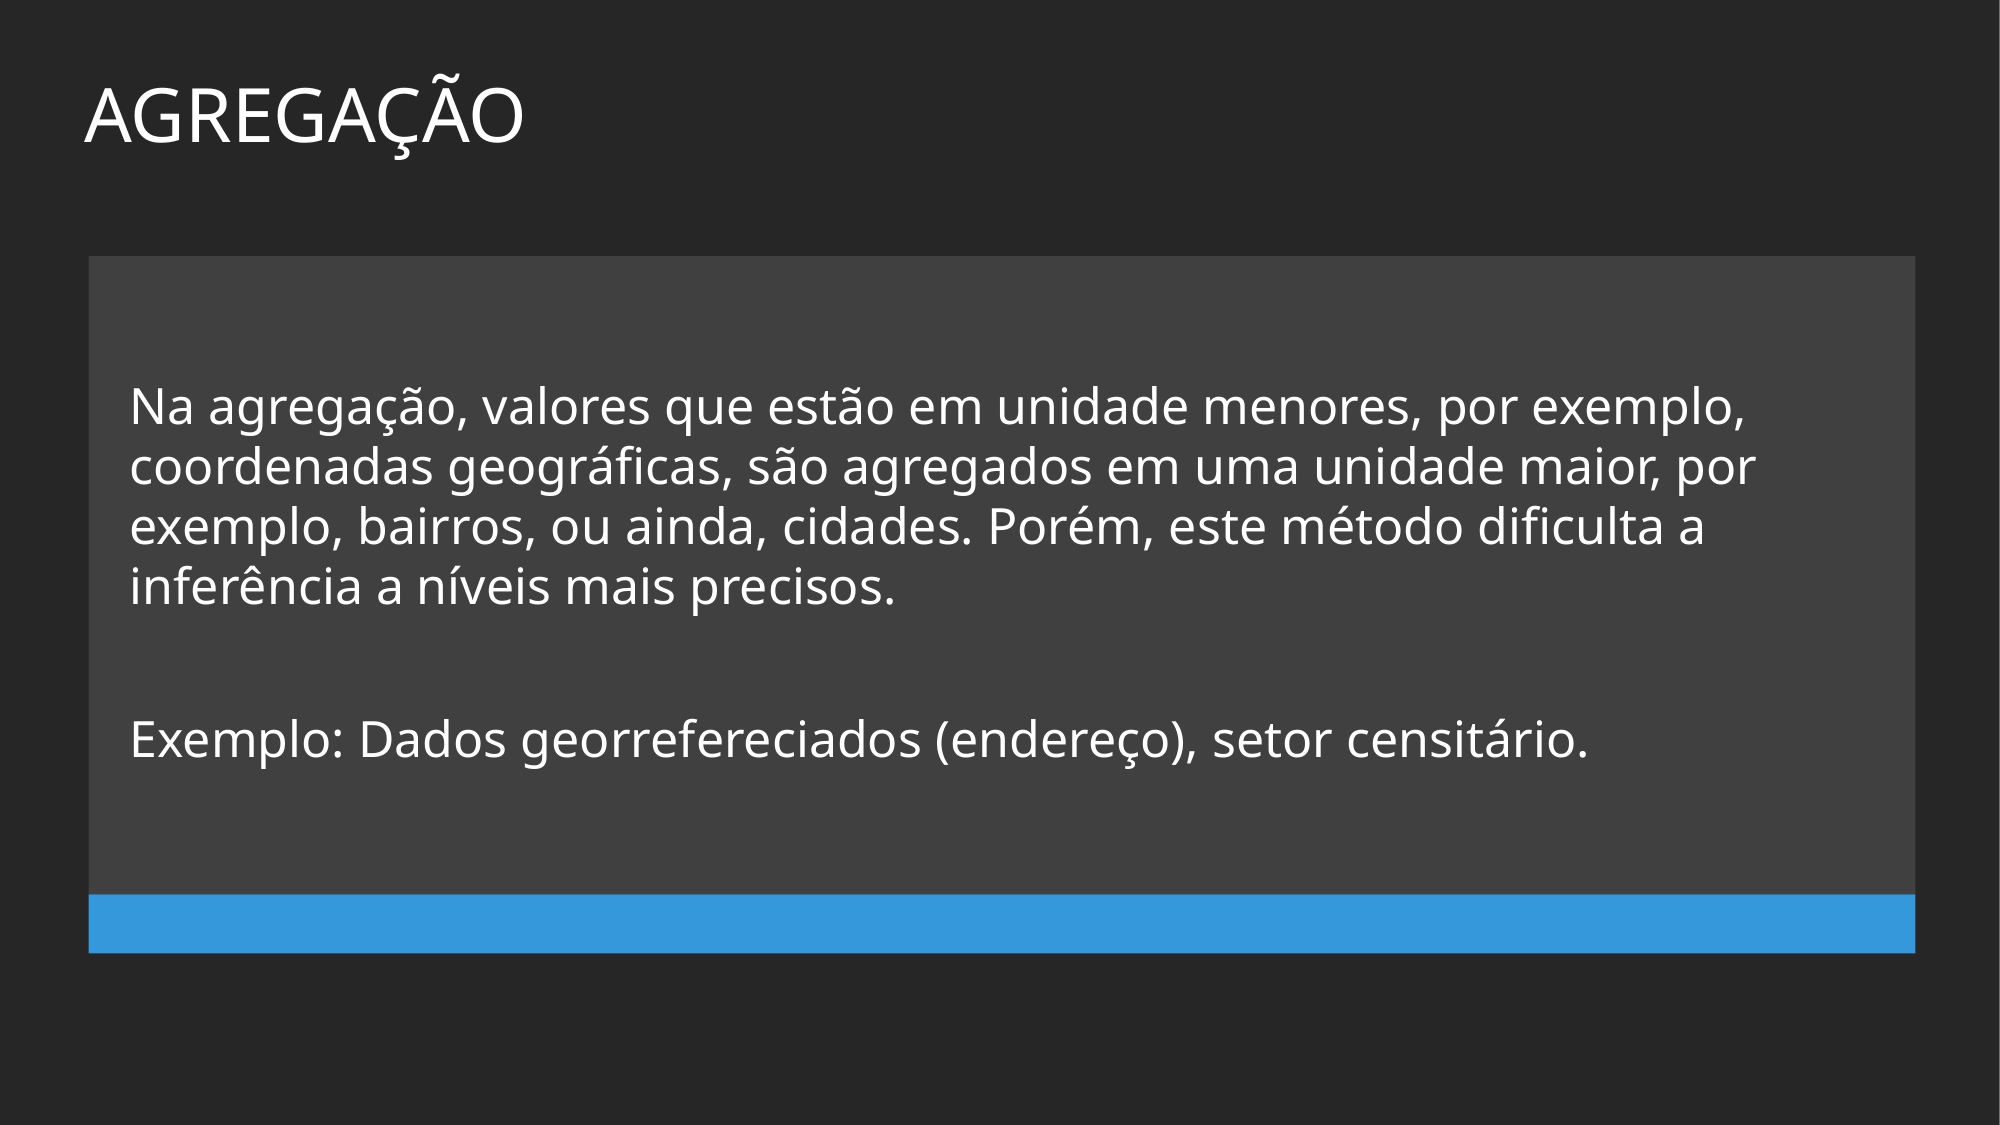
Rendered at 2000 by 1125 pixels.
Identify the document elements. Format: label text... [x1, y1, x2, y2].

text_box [88, 255, 1916, 954]
title AGREGAÇÃO [84, 67, 1911, 244]
